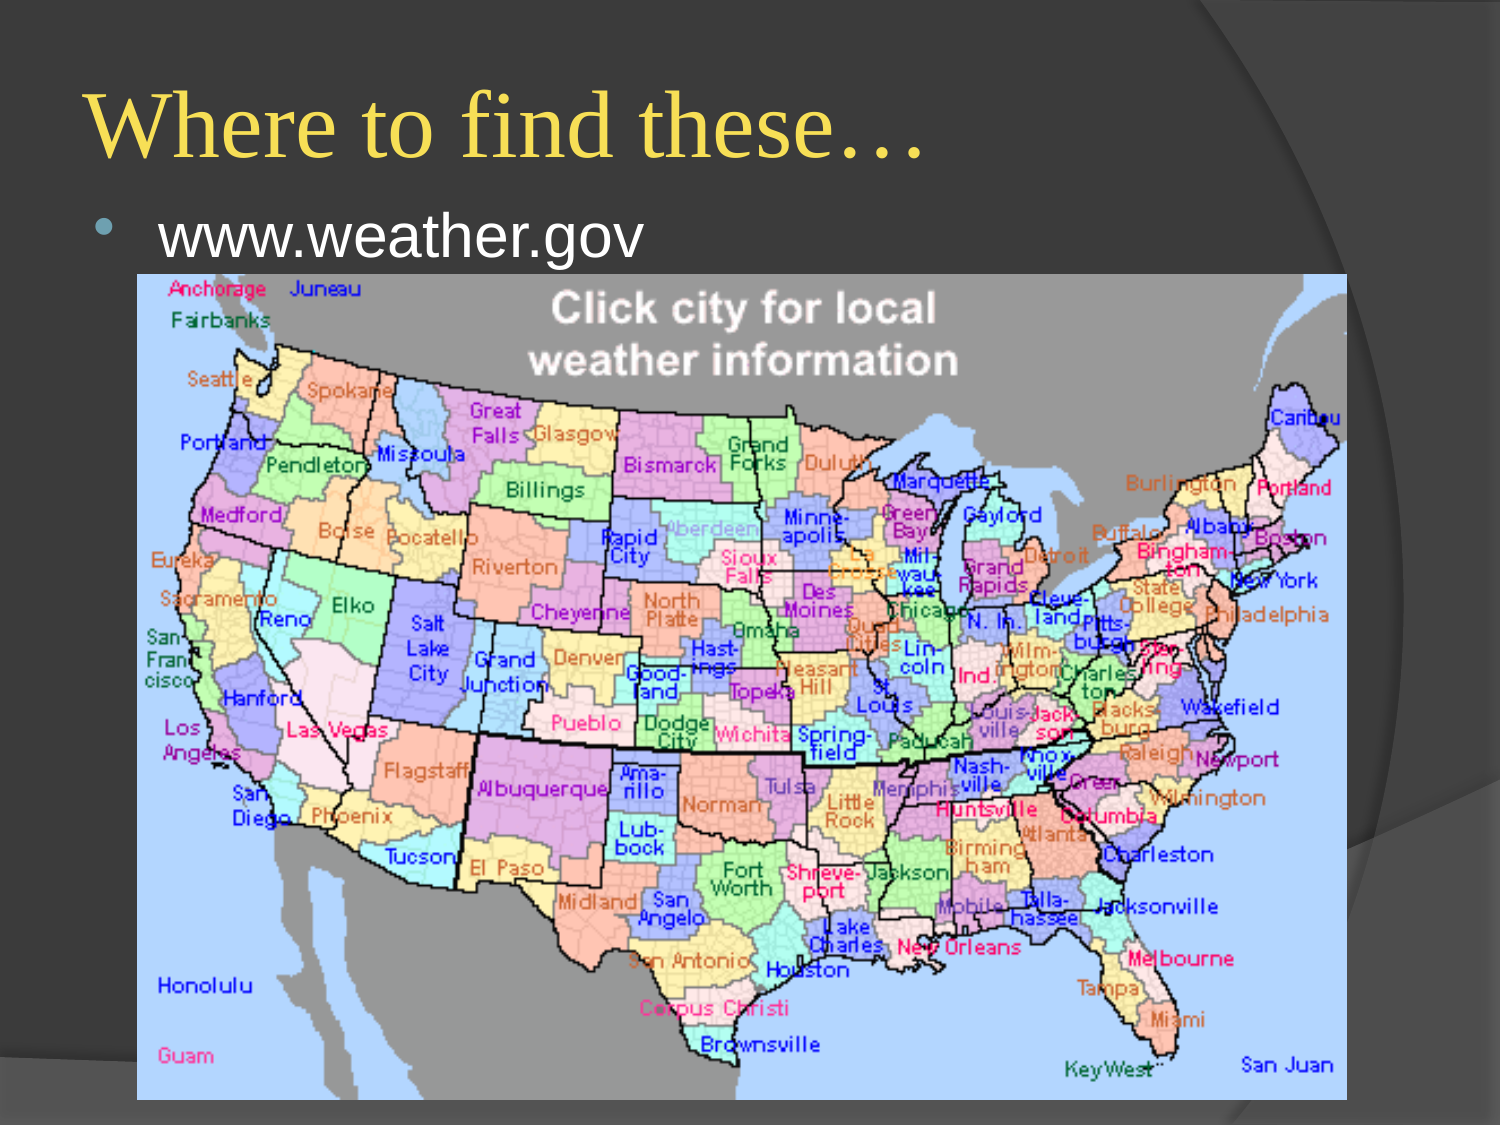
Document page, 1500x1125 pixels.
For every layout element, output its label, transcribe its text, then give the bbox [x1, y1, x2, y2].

list www.weather.gov [75, 187, 1300, 930]
picture [137, 274, 1347, 1100]
title Where to find these… [75, 24, 1300, 187]
